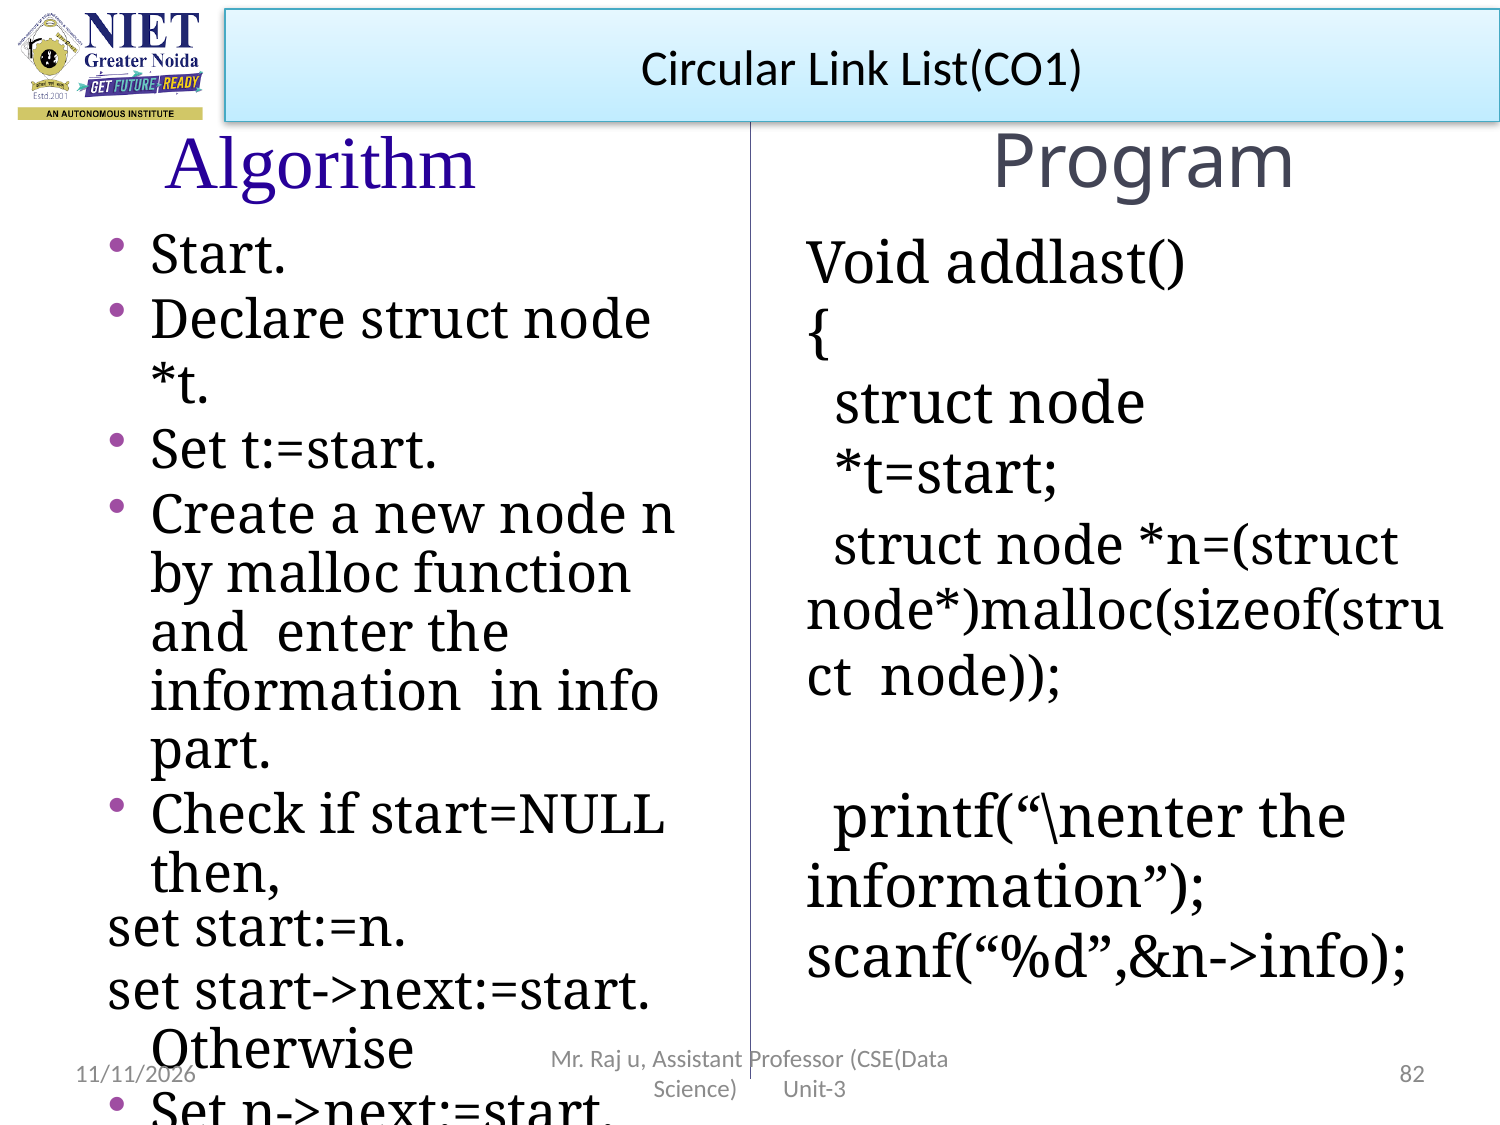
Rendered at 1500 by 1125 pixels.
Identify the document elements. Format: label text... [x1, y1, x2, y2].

slide_number 82 [1074, 1042, 1425, 1103]
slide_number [75, 1042, 425, 1103]
footer Mr. Raj u, Assistant Professor (CSE(Data Science) Unit-3 [512, 1042, 988, 1103]
text_box Program Void addlast() { struct node *t=start; [804, 130, 1364, 506]
text_box struct node *n=(struct node*)malloc(sizeof(struct node)); printf(“\nenter the information”); scanf(“%d”,&n->info); [804, 507, 1450, 989]
title Algorithm [153, 61, 486, 217]
text_box Start. Declare struct node *t. Set t:=start. Create a new node n by malloc function and enter the information in info part. Check if start=NULL then, set start:=n. set start->next:=start. Otherwise Set n->next:=start. [105, 217, 700, 1125]
picture [17, 13, 204, 120]
text_box Circular Link List(CO1) [224, 8, 1500, 122]
